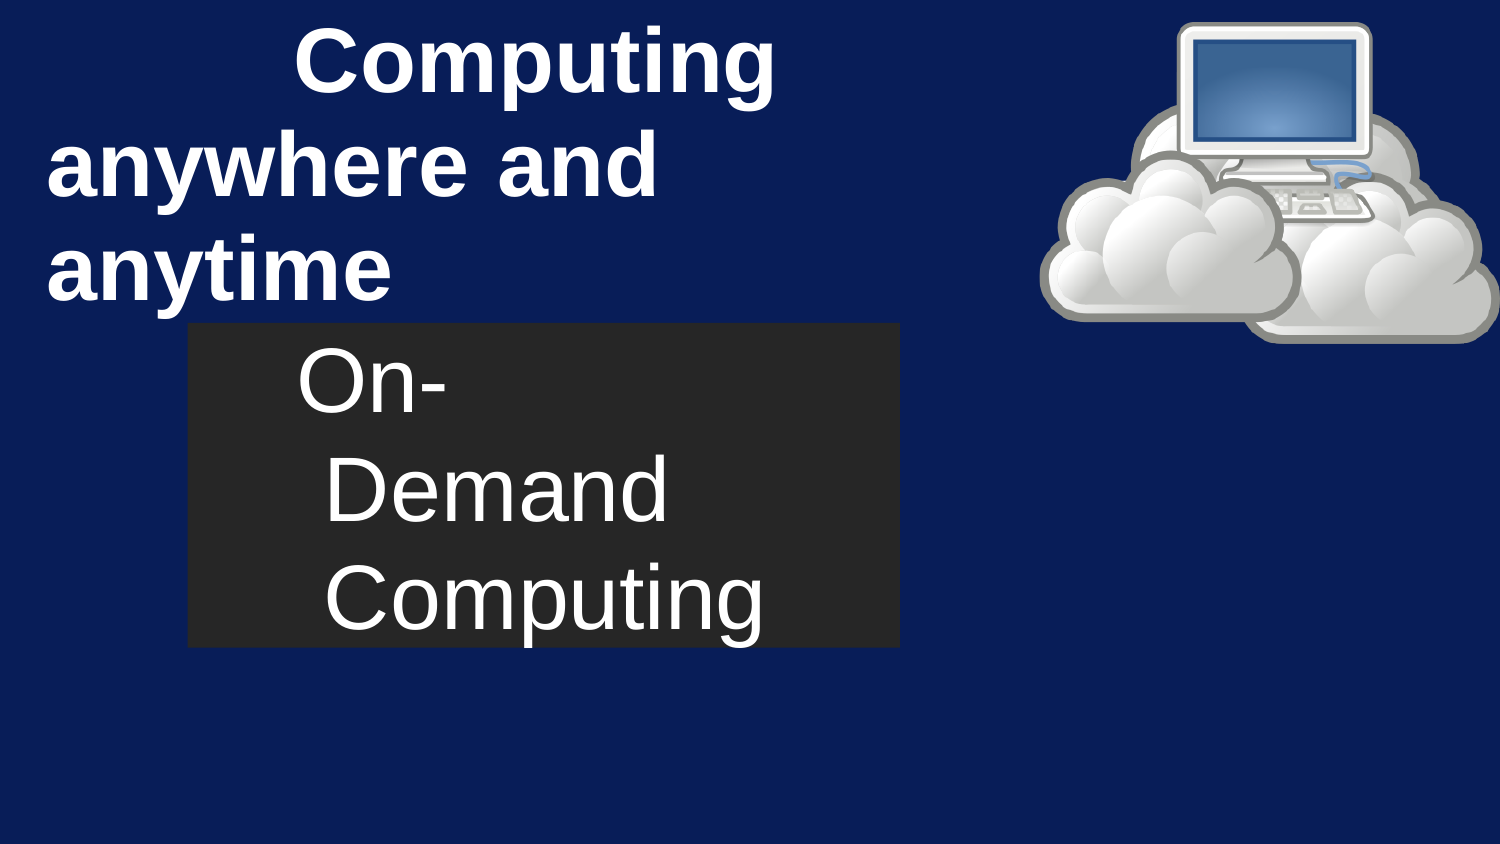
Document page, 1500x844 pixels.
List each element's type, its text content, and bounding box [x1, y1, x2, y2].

text_box On-Demand Computing [187, 322, 900, 648]
text_box Computing anywhere and anytime [43, 6, 1031, 320]
text_box [1039, 22, 1500, 344]
